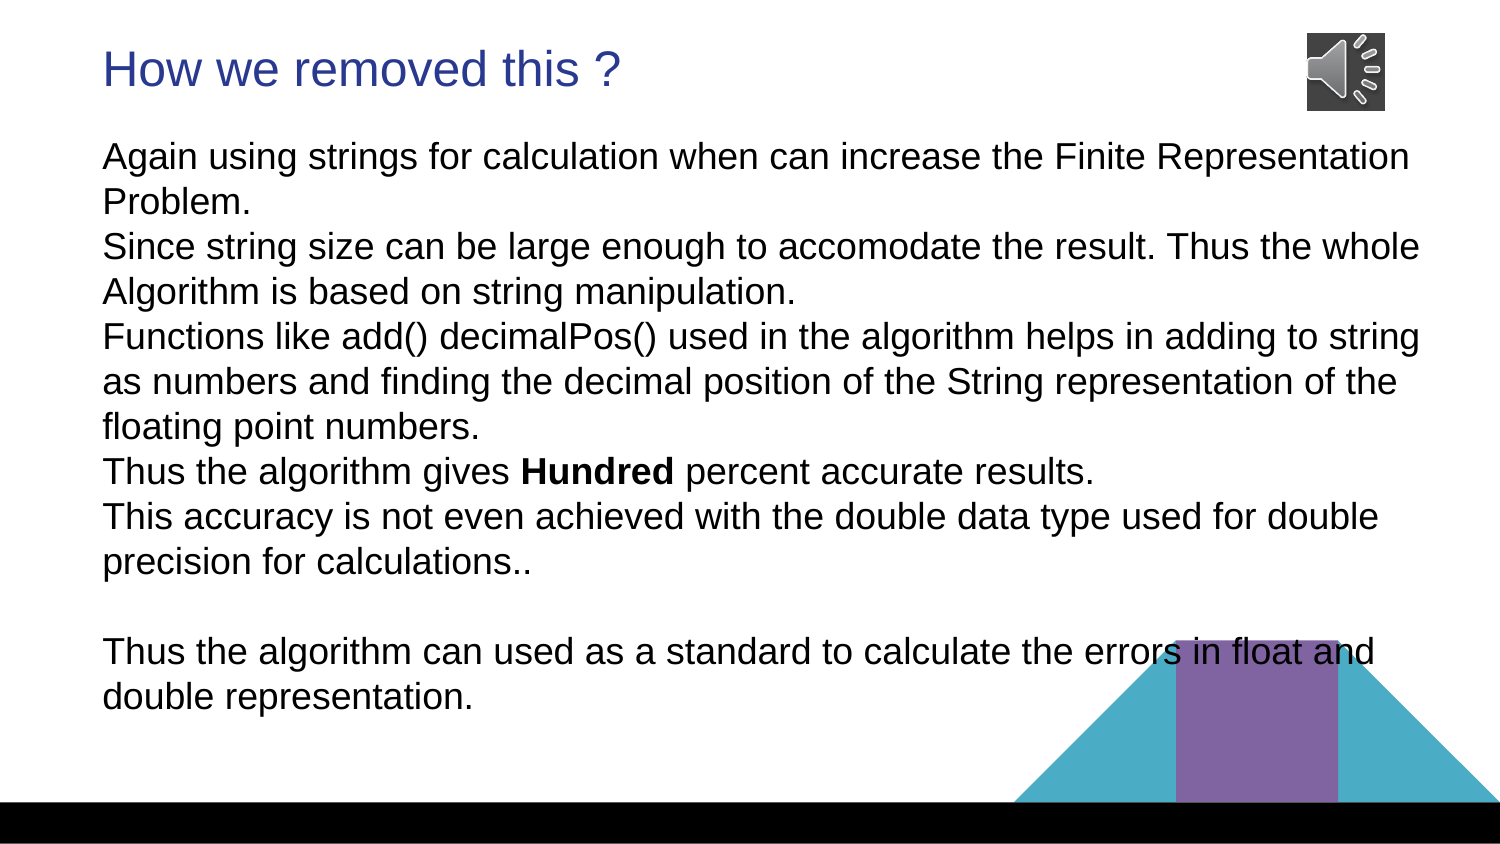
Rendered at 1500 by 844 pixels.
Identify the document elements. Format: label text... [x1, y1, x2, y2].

text_box How we removed this ? Again using strings for calculation when can increase the Finite Representation Problem. Since string size can be large enough to accomodate the result. Thus the whole Algorithm is based on string manipulation. Functions like add() decimalPos() used in the algorithm helps in adding to string as numbers and finding the decimal position of the String representation of the floating point numbers. Thus the algorithm gives Hundred percent accurate results. This accuracy is not even achieved with the double data type used for double precision for calculations.. Thus the algorithm can used as a standard to calculate the errors in float and double representation. [87, 21, 1471, 743]
picture [1305, 31, 1386, 112]
